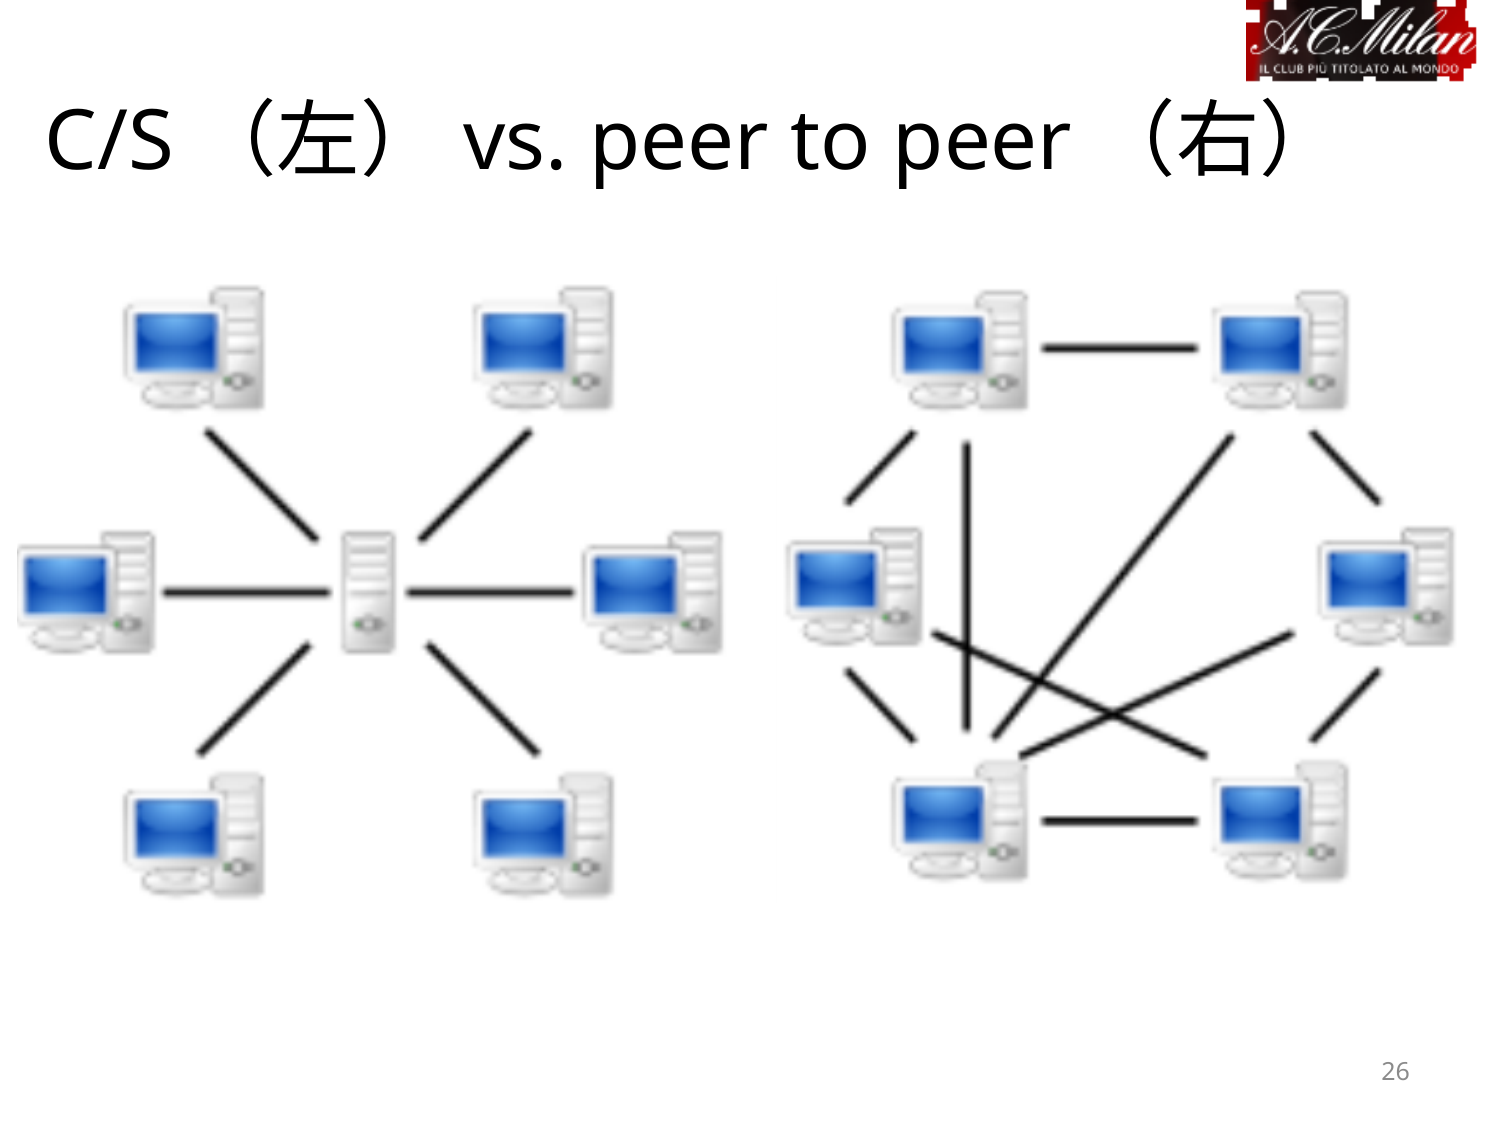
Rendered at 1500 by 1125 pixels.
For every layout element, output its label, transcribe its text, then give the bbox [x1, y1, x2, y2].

picture [775, 276, 1473, 903]
picture [17, 276, 744, 903]
title C/S（左）vs. peer to peer（右） [18, 42, 1369, 231]
slide_number 26 [1074, 1042, 1425, 1103]
picture [1246, 0, 1478, 83]
